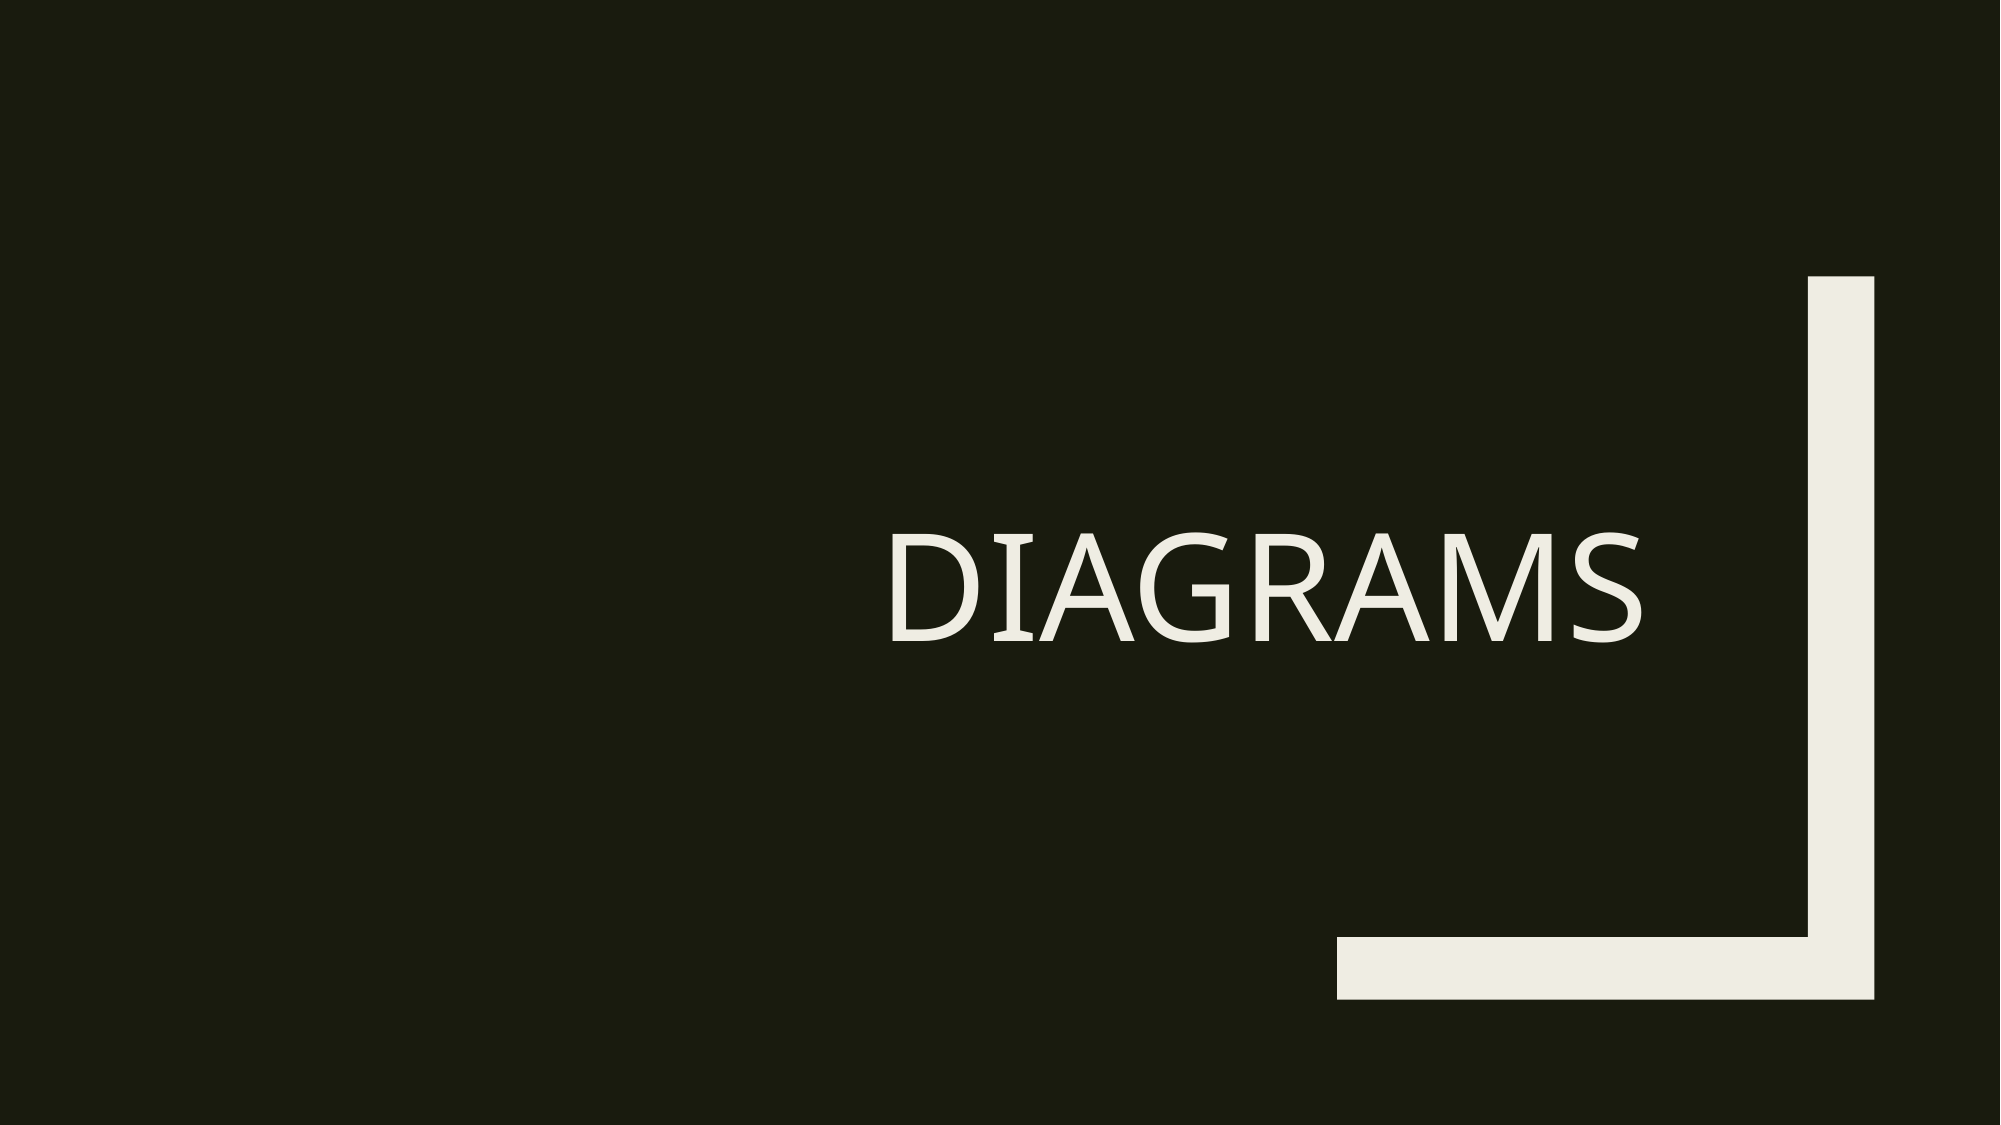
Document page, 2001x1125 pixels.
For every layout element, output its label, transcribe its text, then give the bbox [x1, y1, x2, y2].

title Diagrams [125, 213, 1703, 682]
